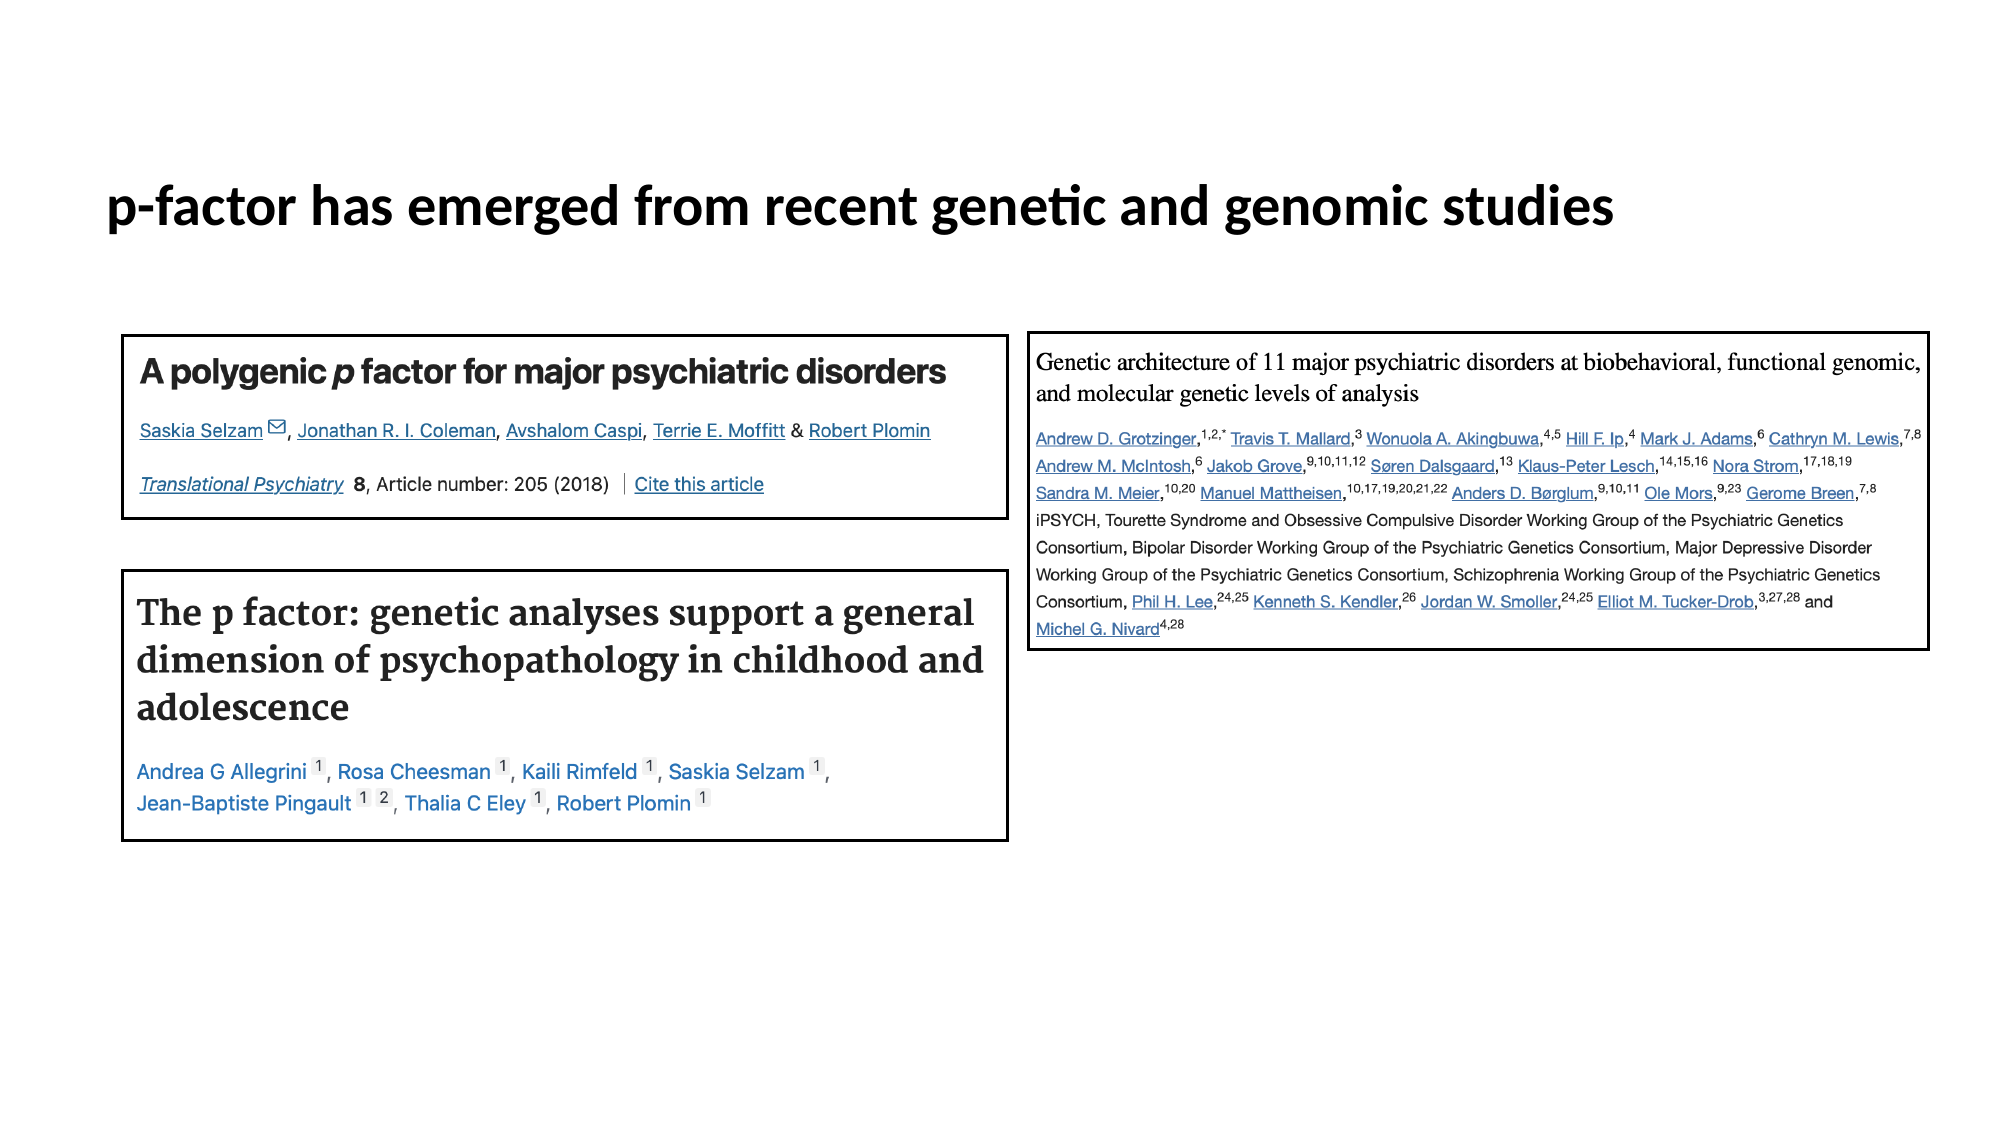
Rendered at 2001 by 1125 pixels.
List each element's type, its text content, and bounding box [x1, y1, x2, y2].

picture [126, 579, 1008, 830]
text_box [121, 569, 1009, 842]
picture [1028, 343, 1929, 646]
picture [122, 344, 962, 506]
text_box p-factor has emerged from recent genetic and genomic studies [91, 159, 1790, 245]
text_box [1027, 332, 1929, 651]
text_box [121, 335, 1009, 519]
